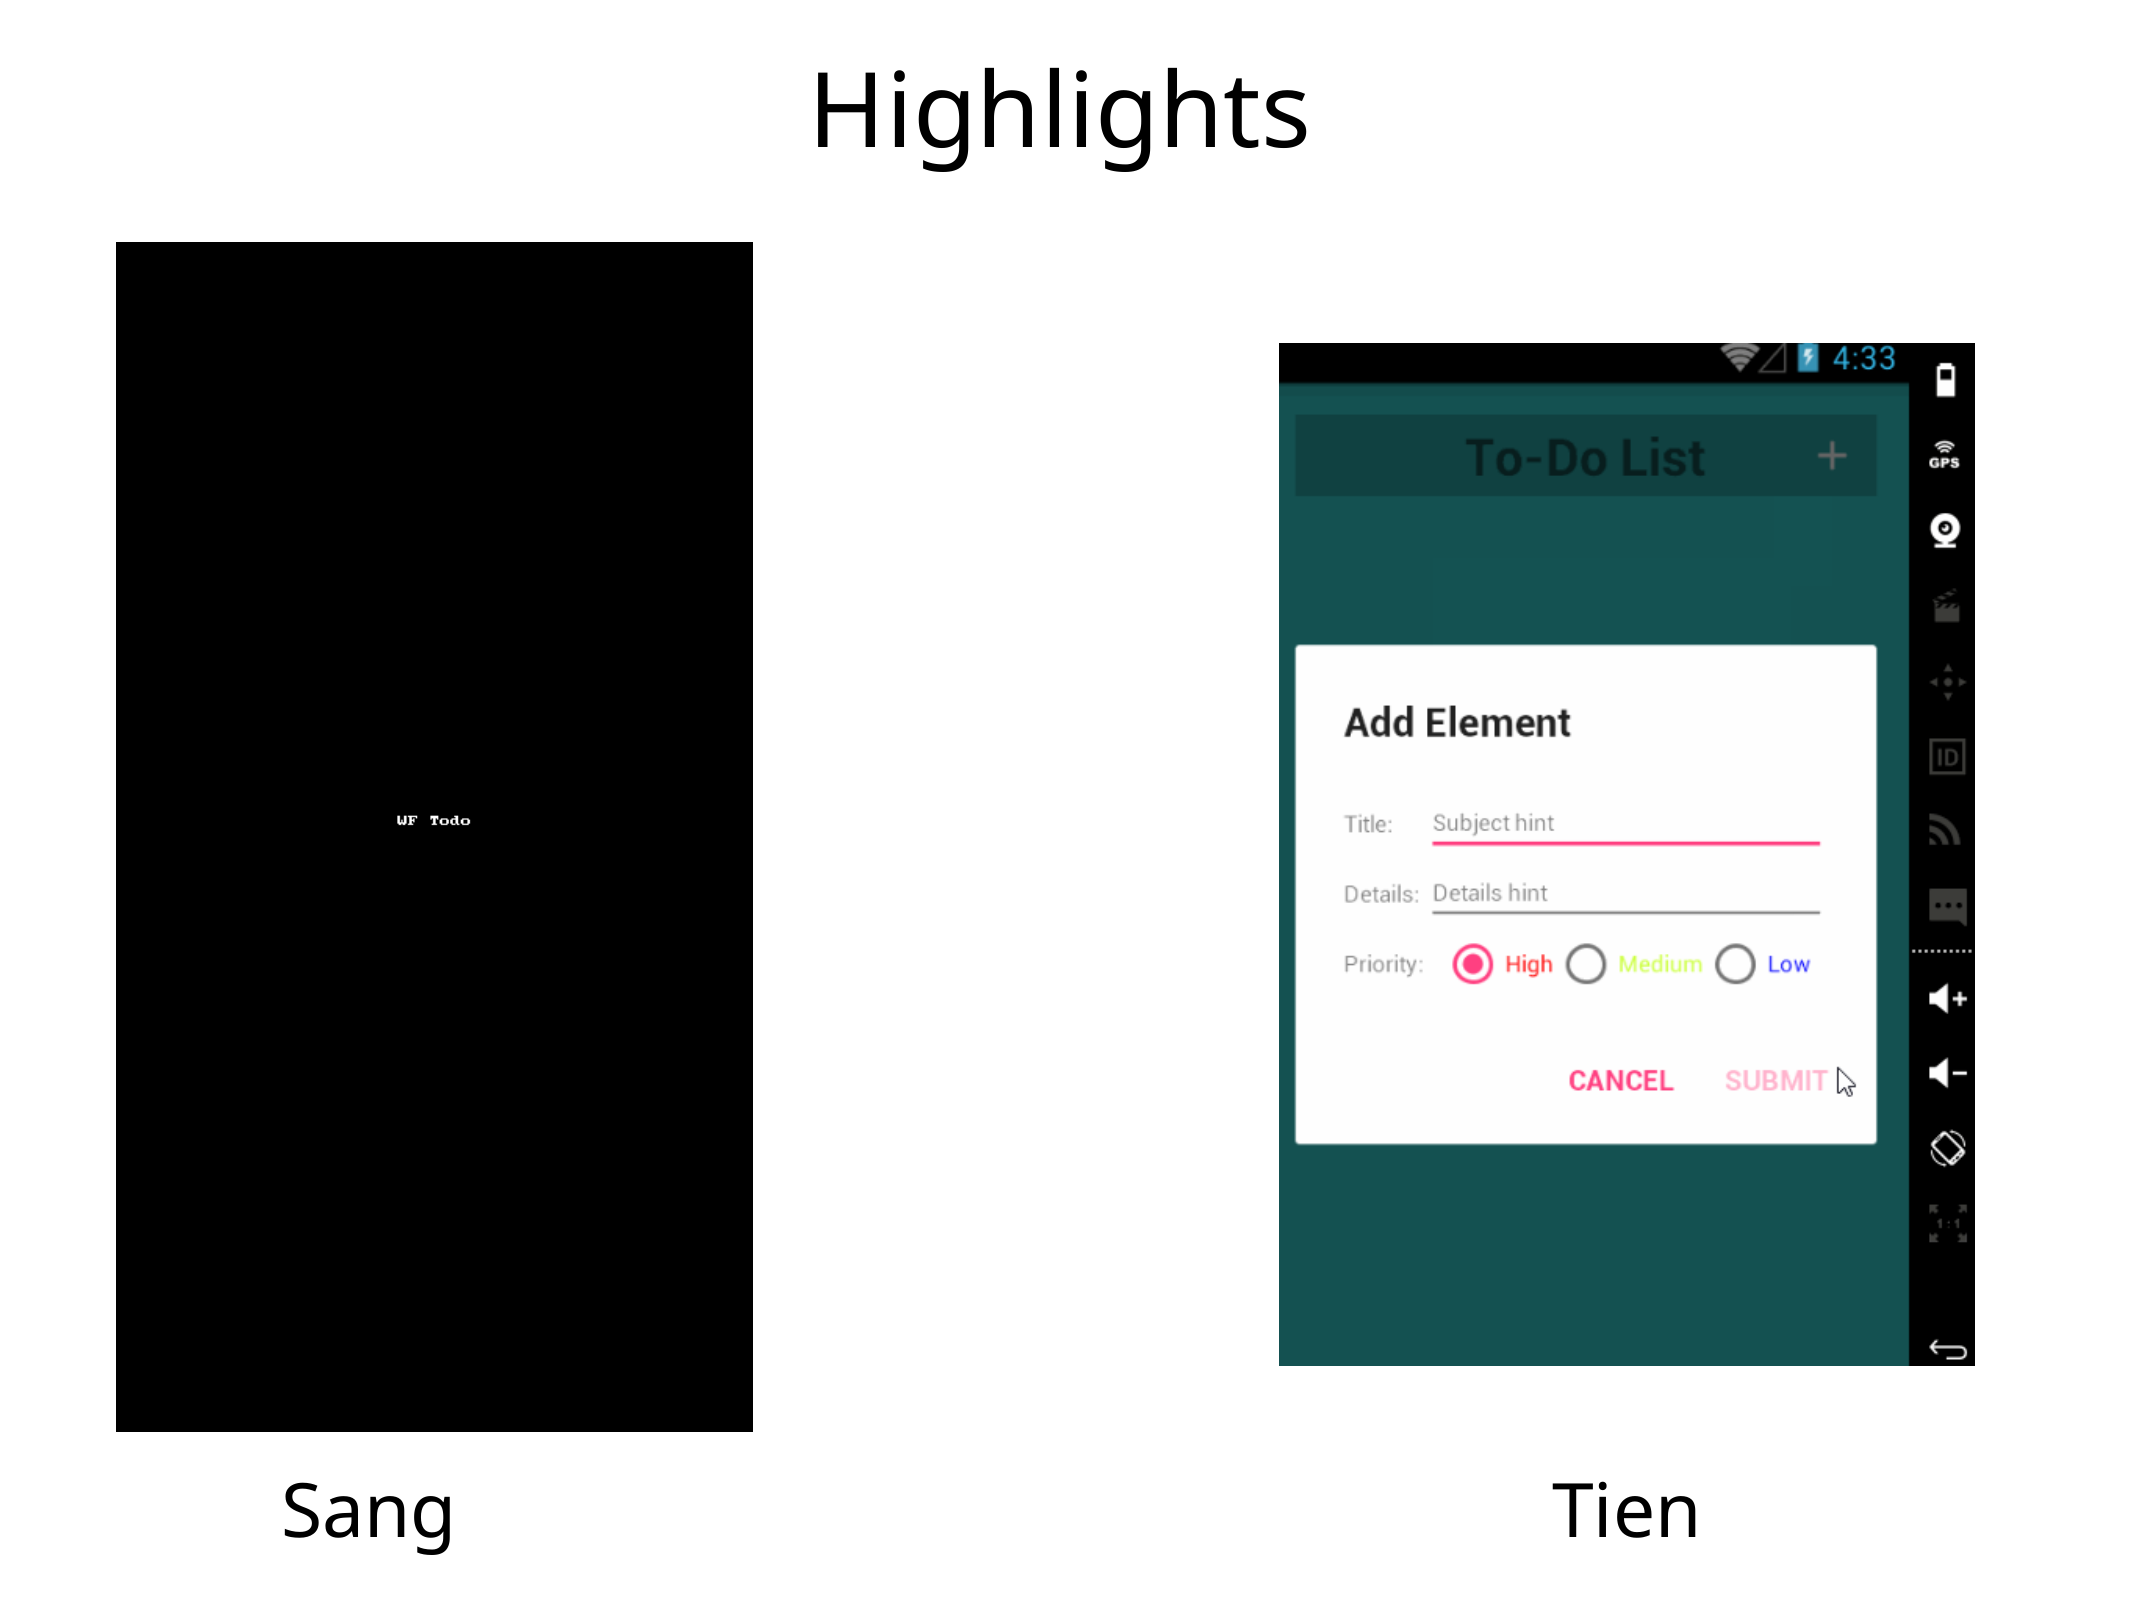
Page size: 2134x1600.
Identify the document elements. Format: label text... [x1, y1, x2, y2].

title Highlights [150, 0, 1971, 283]
text_box Tien [1175, 1454, 2079, 1561]
picture [1279, 343, 1975, 1366]
picture [116, 242, 753, 1432]
text_box Sang [165, 1454, 573, 1561]
